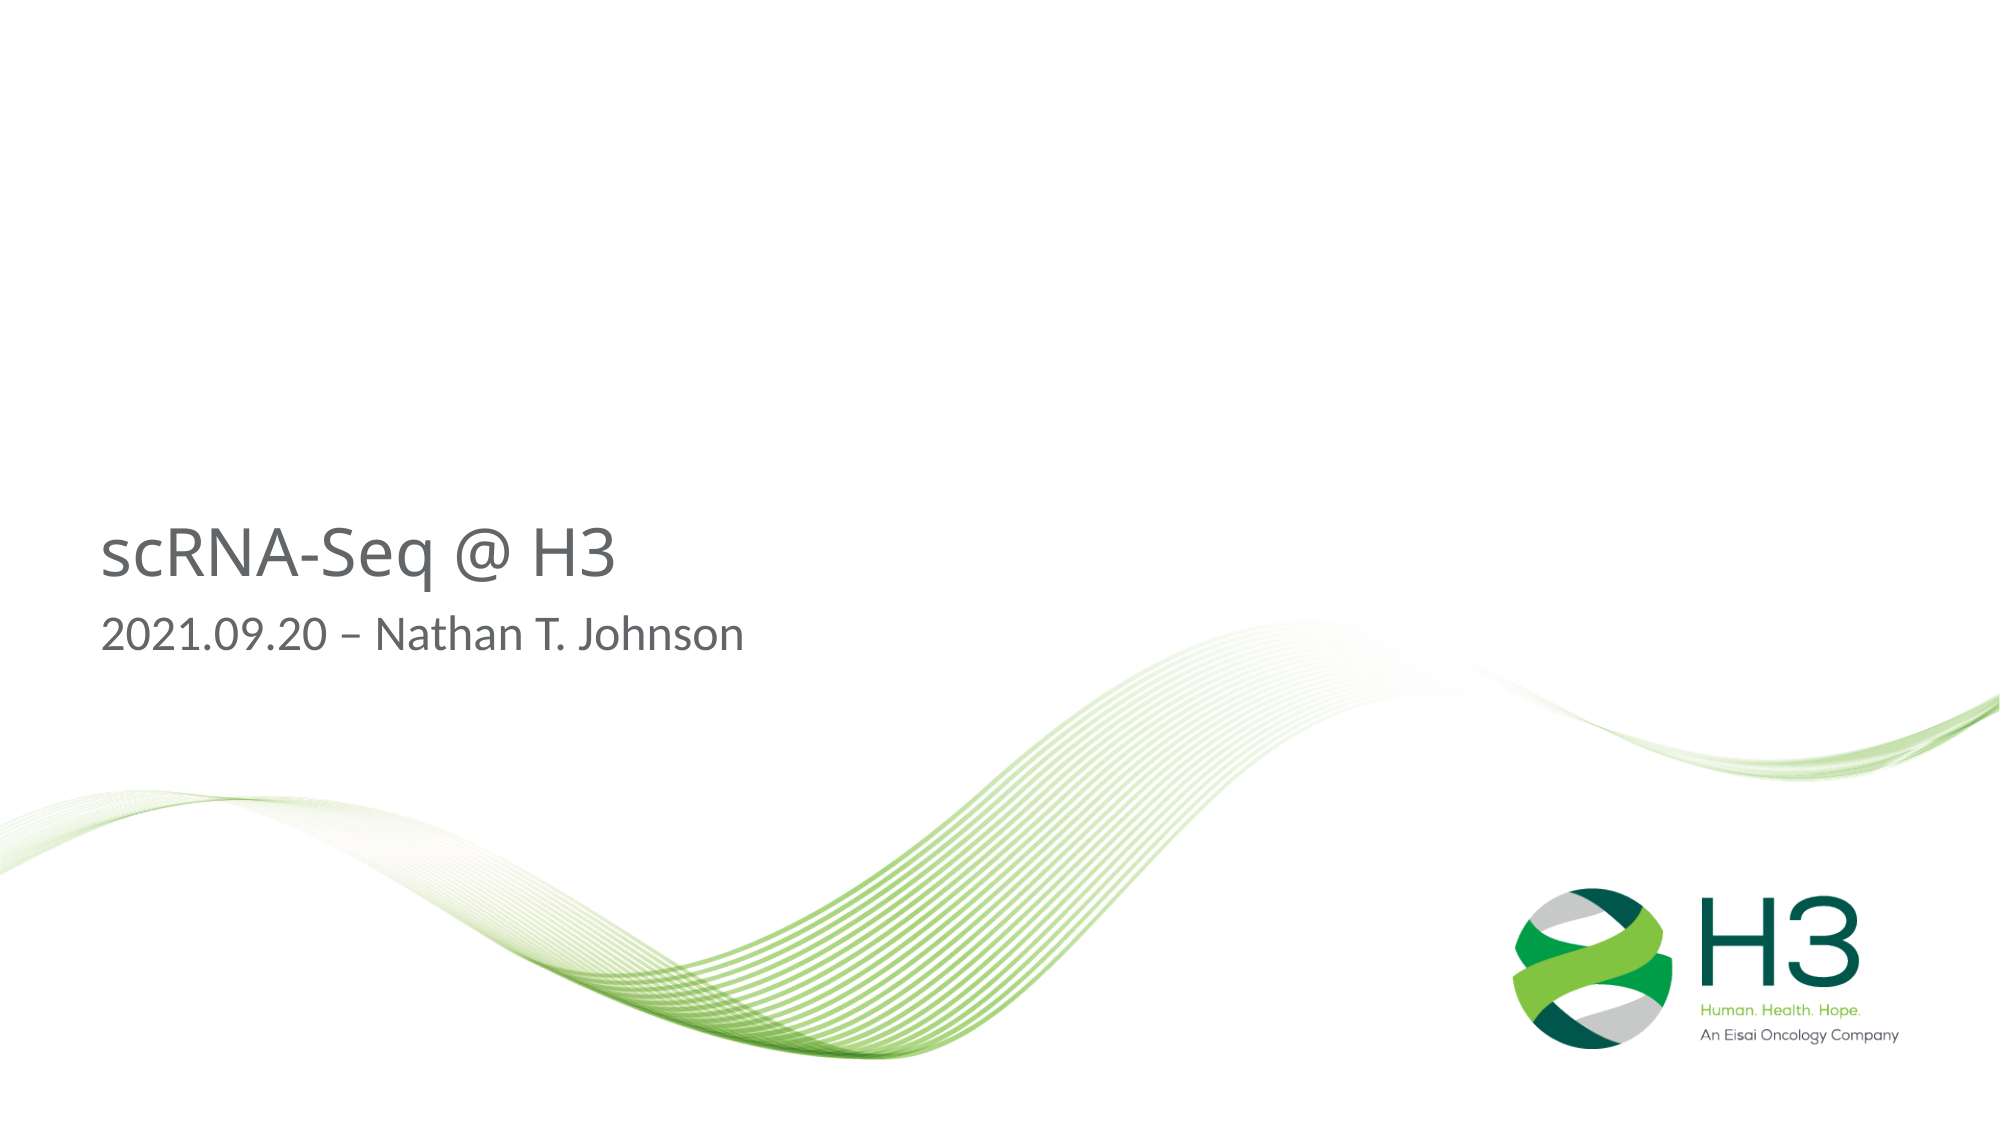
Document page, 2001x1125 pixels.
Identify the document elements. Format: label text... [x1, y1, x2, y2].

subtitle 2021.09.20 – Nathan T. Johnson [100, 592, 1899, 702]
title scRNA-Seq @ H3 [100, 388, 1899, 590]
picture [0, 562, 2000, 1125]
